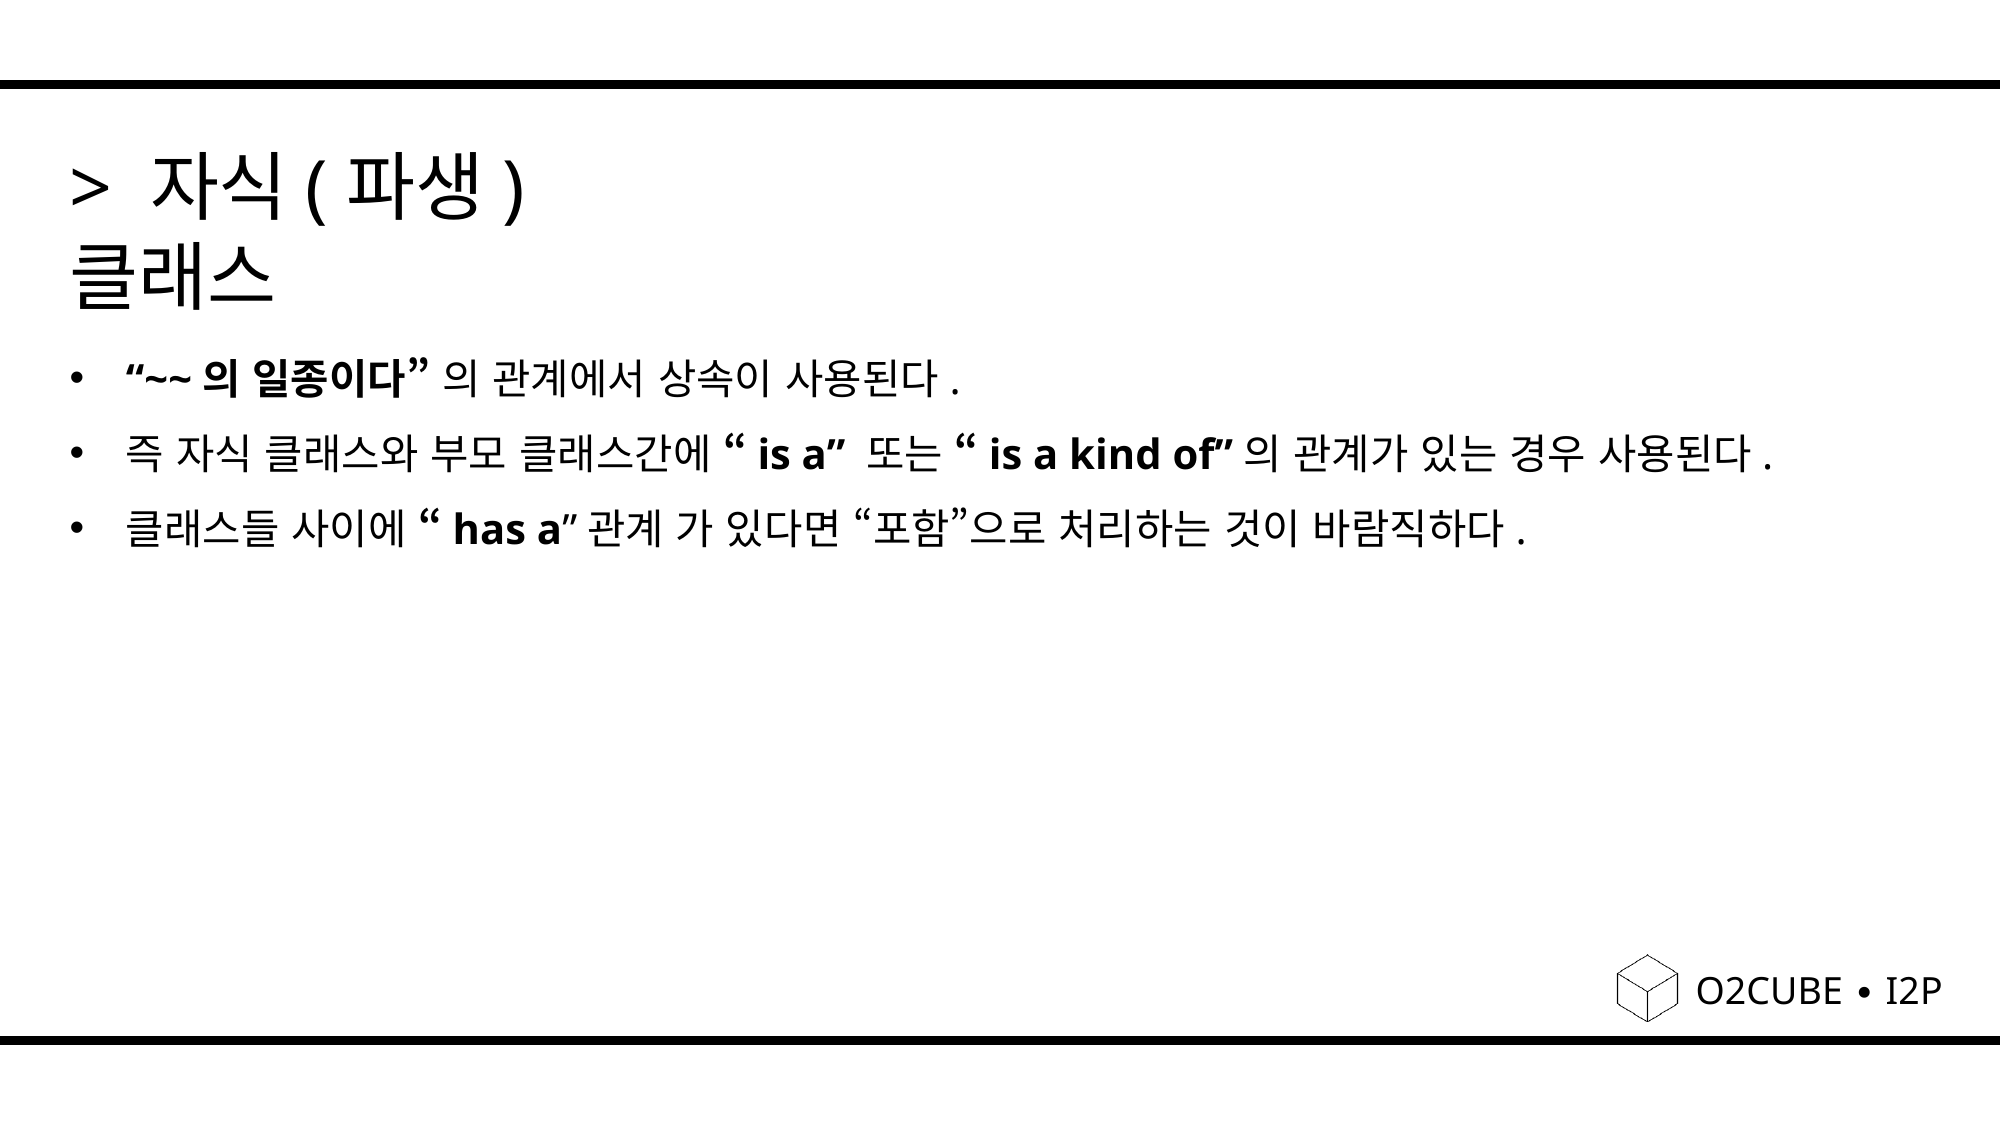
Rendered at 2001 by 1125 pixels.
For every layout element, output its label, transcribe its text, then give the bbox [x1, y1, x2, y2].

picture [1614, 954, 1681, 1022]
text_box > 자식(파생) 클래스 [54, 132, 781, 320]
text_box O2CUBE ∙ I2P [1681, 959, 1965, 1020]
text_box “~~의 일종이다” 의 관계에서 상속이 사용된다. 즉 자식 클래스와 부모 클래스간에 “is a” 또는 “is a kind of”의 관계가 있는 경우 사용된다. 클래스들 사이에 “has a”관계 가 있다면 “포함”으로 처리하는 것이 바람직하다. [54, 320, 1965, 807]
text_box [0, 83, 2000, 1042]
